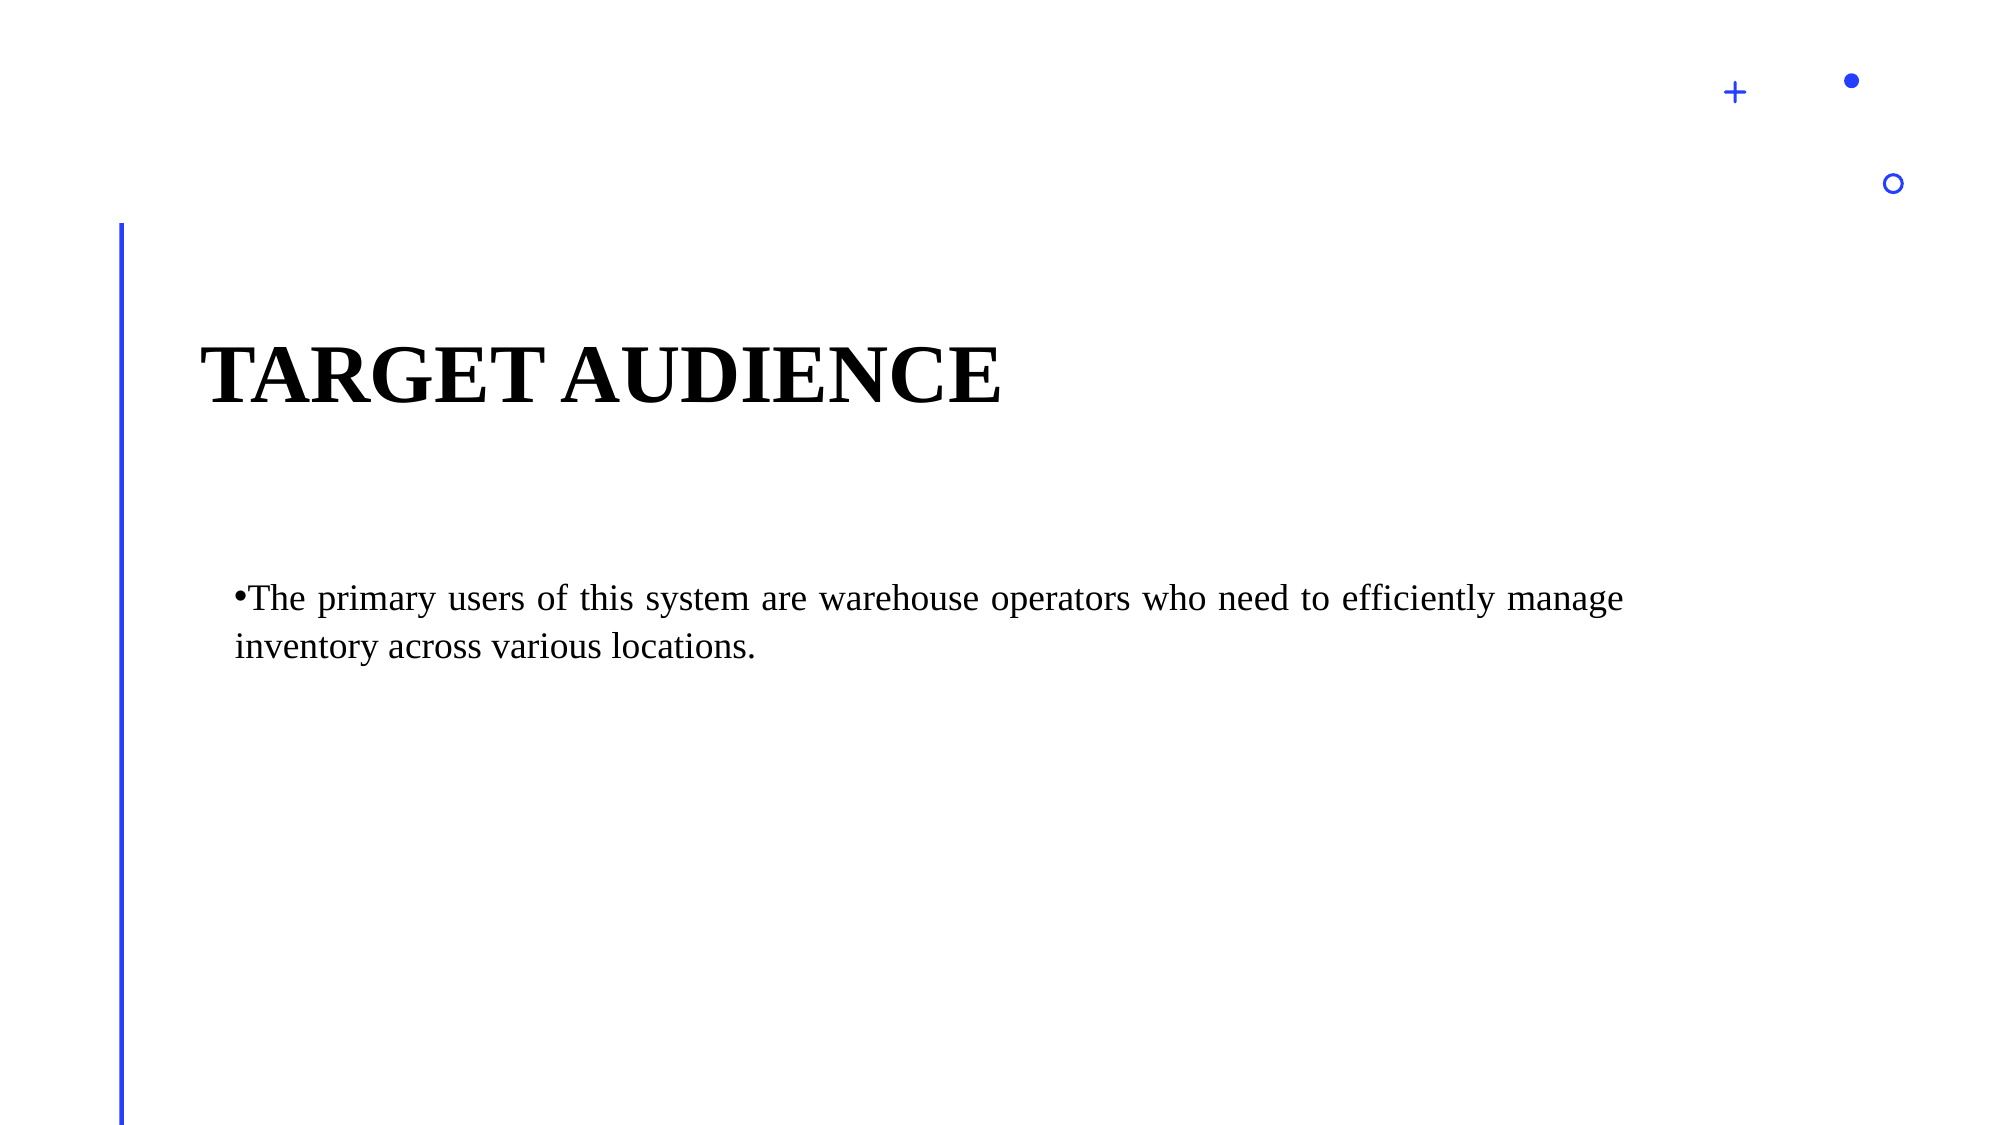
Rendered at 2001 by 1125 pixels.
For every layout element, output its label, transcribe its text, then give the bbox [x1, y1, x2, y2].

title Target Audience [200, 208, 1700, 419]
text_box The primary users of this system are warehouse operators who need to efficiently manage inventory across various locations. [166, 562, 1700, 879]
